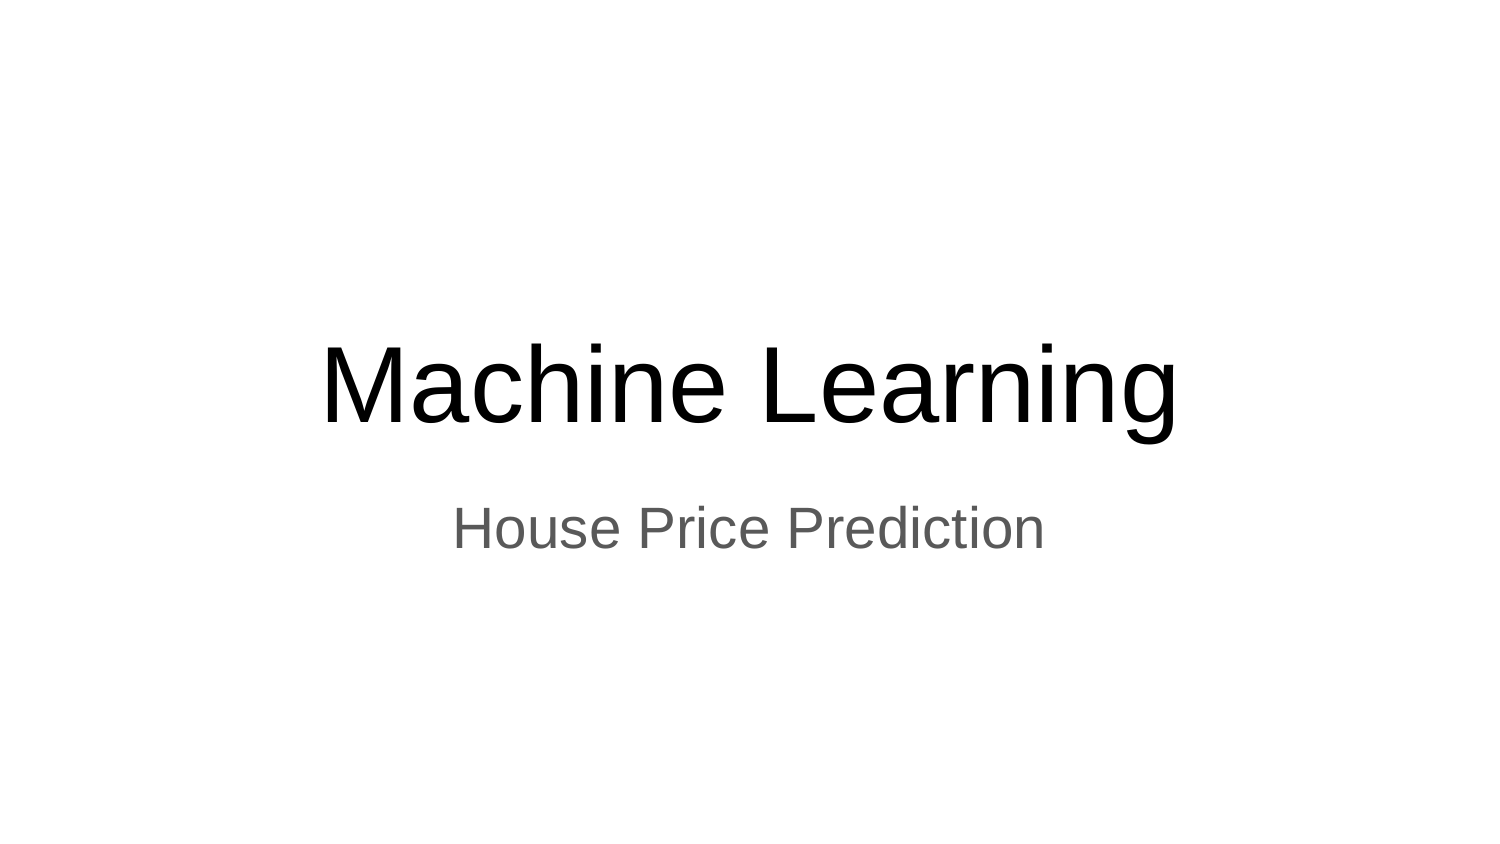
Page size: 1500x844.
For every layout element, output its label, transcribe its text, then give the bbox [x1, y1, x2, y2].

title Machine Learning [51, 122, 1449, 459]
subtitle House Price Prediction [51, 464, 1449, 595]
